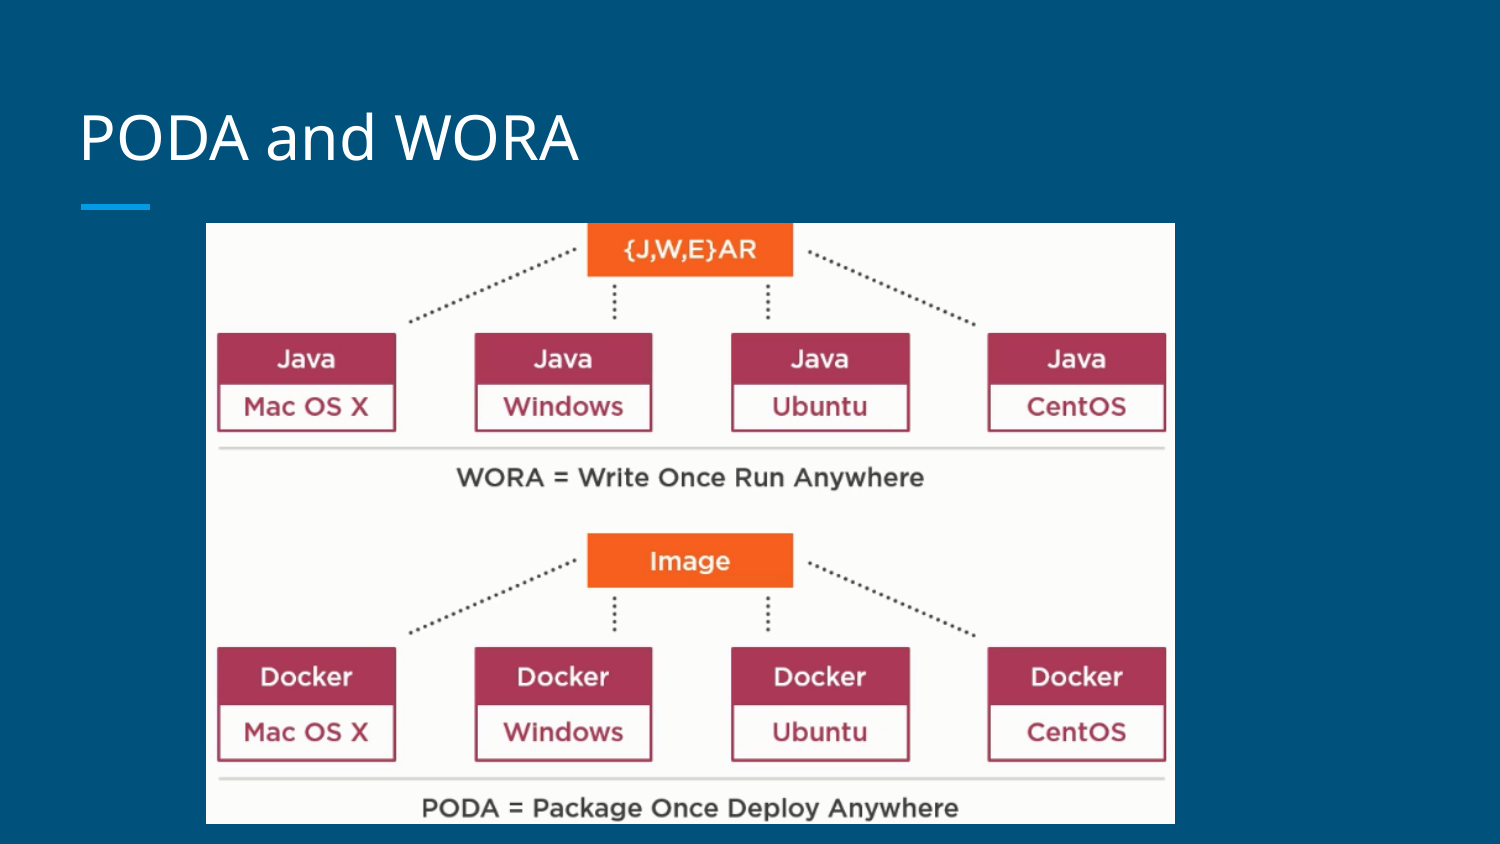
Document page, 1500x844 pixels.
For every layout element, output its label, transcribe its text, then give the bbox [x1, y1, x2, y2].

picture [207, 224, 1174, 823]
title PODA and WORA [63, 75, 1437, 188]
